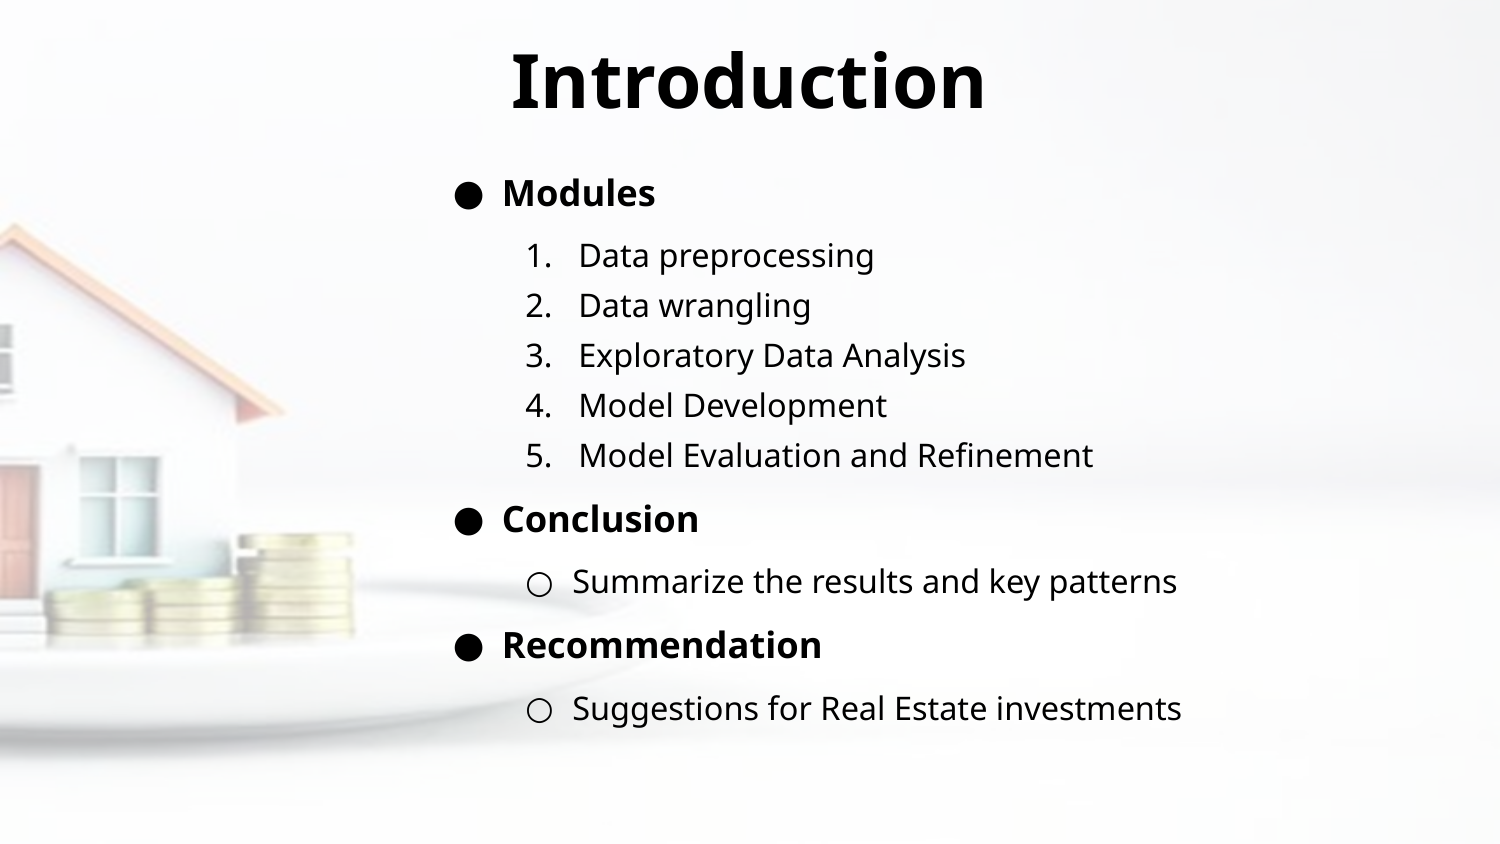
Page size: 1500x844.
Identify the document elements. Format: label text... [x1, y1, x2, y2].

title Introduction [75, 48, 1425, 109]
list Modules Data preprocessing Data wrangling Exploratory Data Analysis Model Development Model Evaluation and Refinement Conclusion Summarize the results and key patterns Recommendation Suggestions for Real Estate investments [416, 154, 1410, 743]
